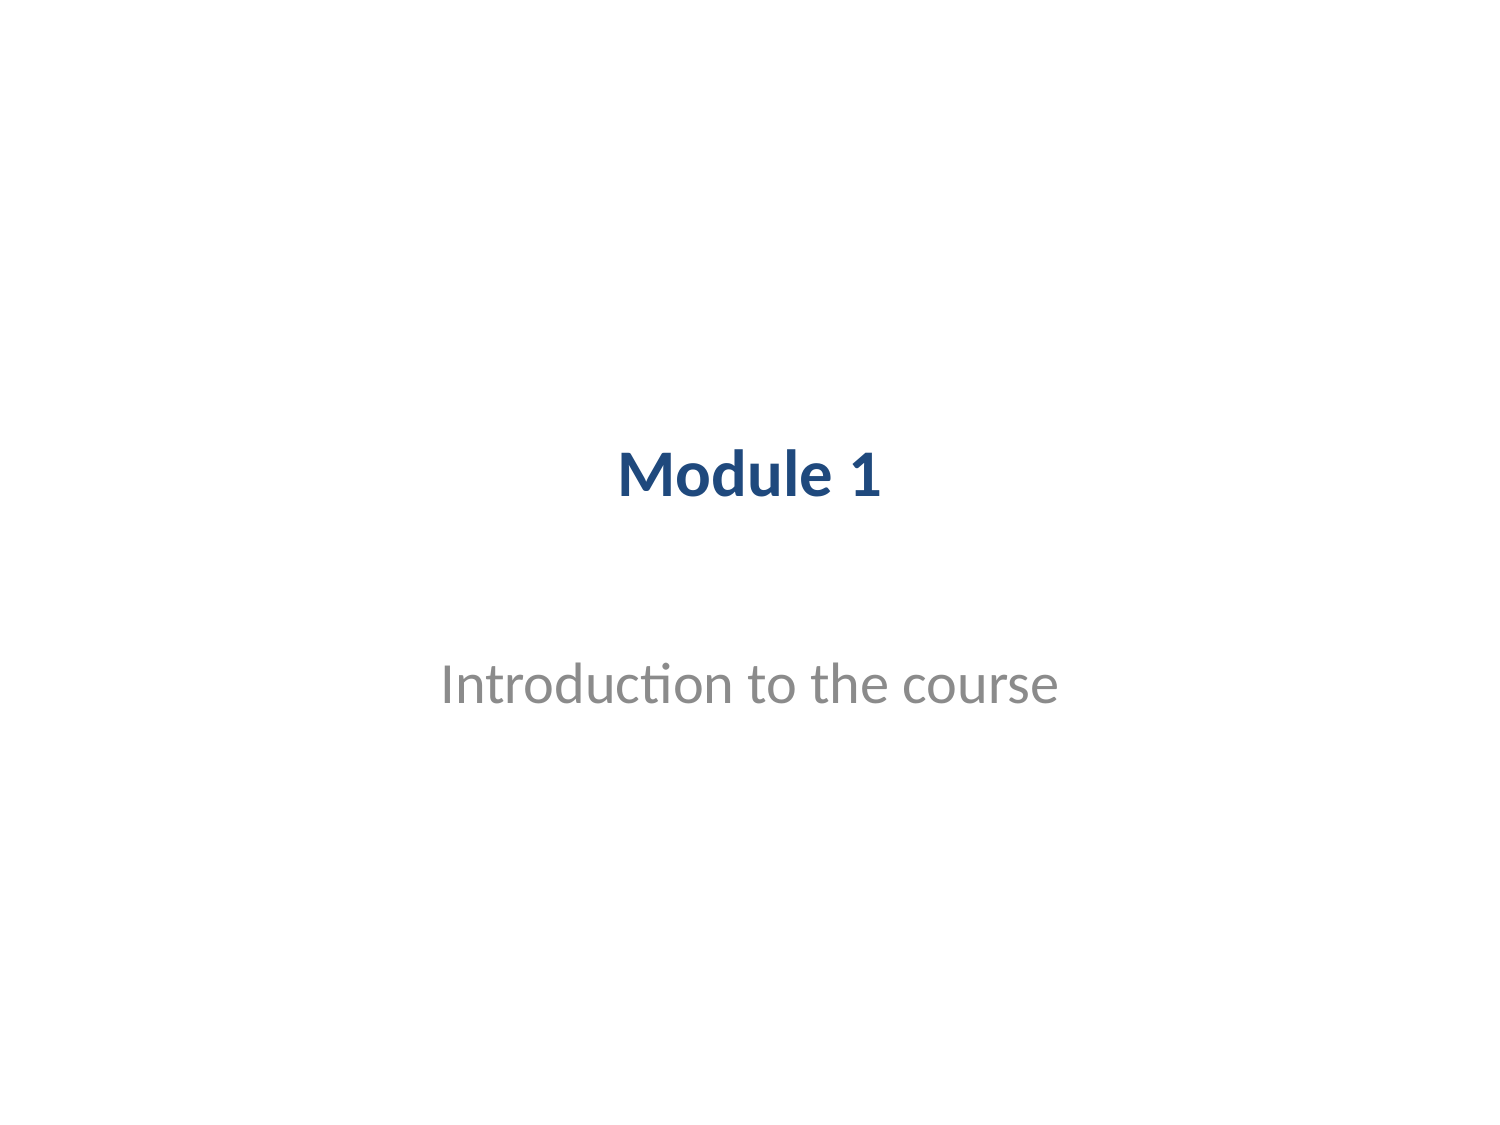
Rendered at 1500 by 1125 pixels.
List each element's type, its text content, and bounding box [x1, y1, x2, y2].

title Module 1 [112, 349, 1388, 591]
subtitle Introduction to the course [225, 637, 1275, 925]
